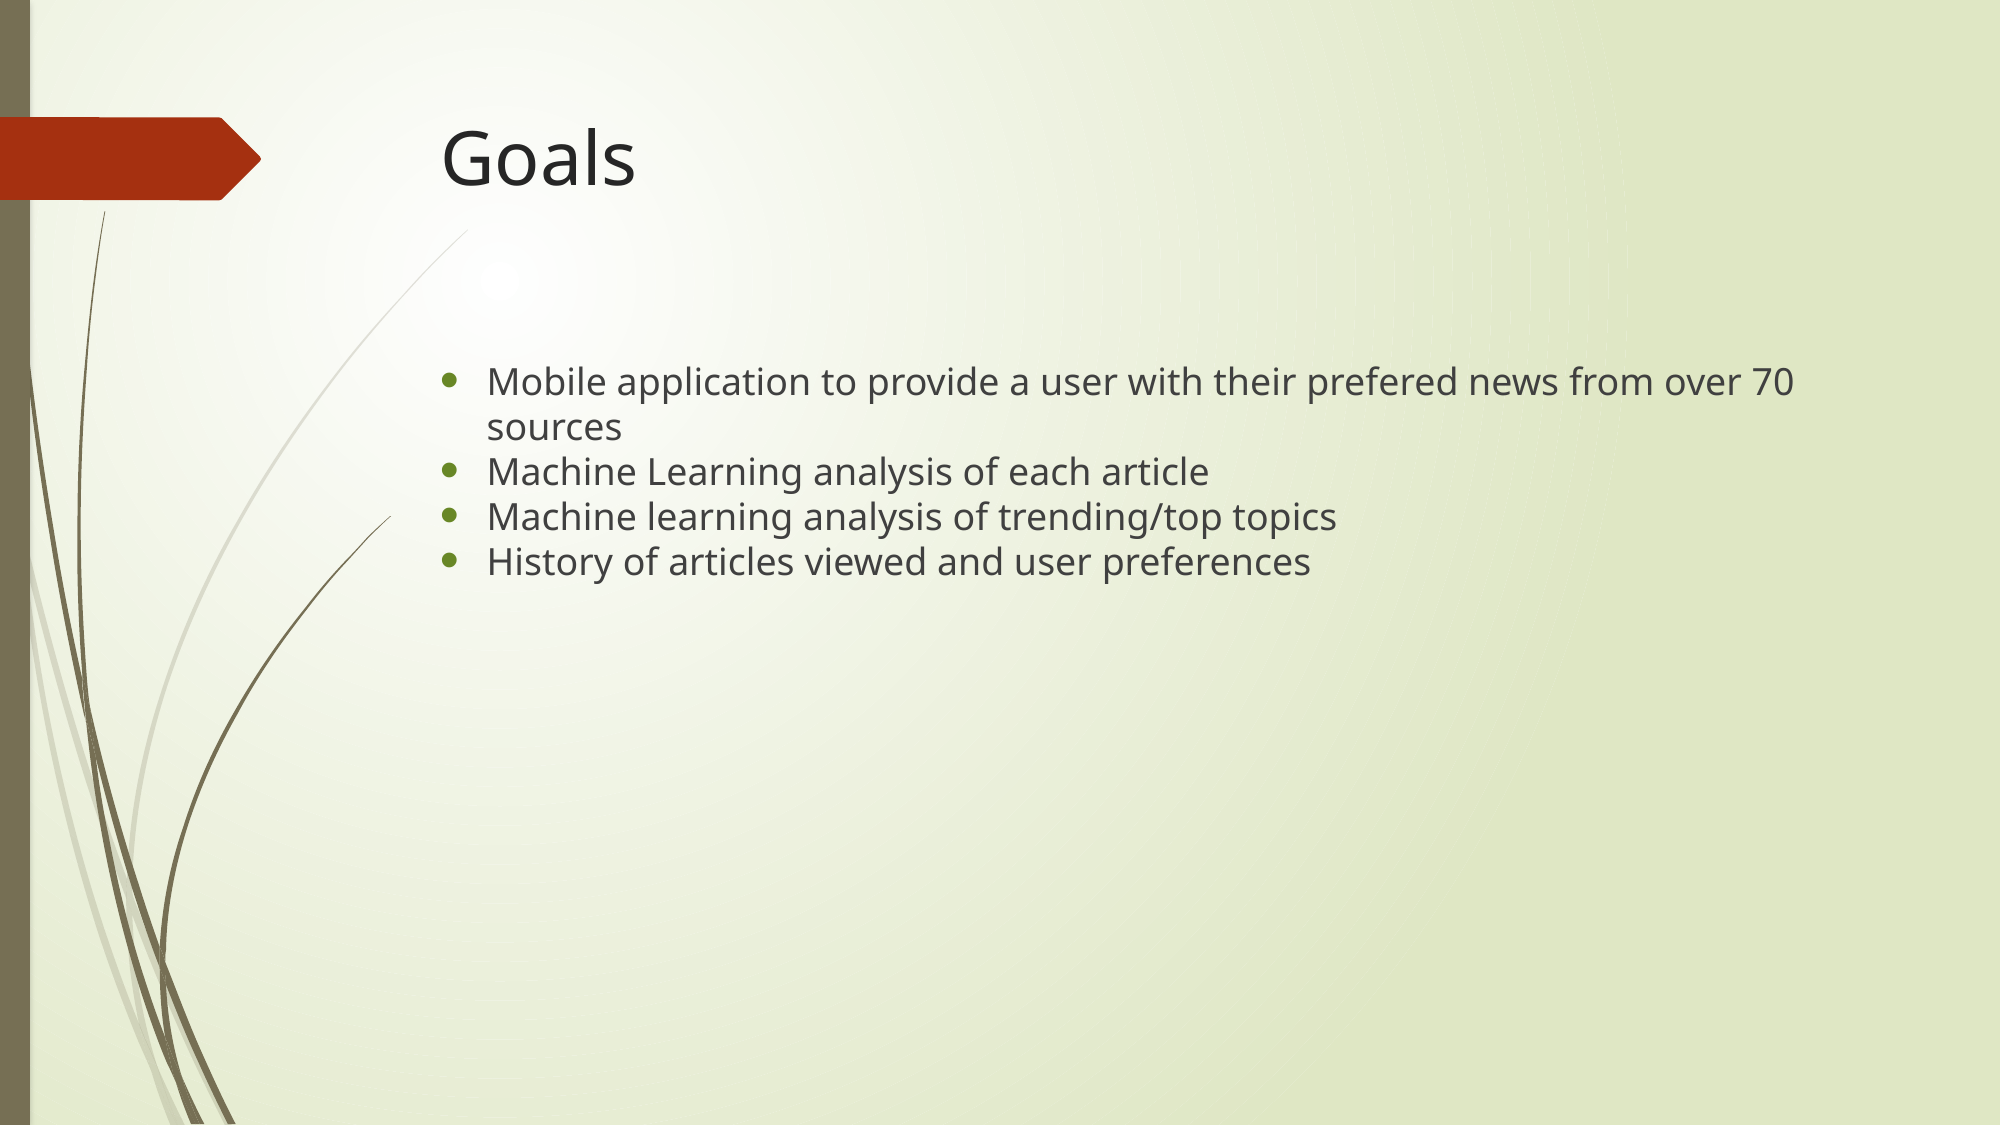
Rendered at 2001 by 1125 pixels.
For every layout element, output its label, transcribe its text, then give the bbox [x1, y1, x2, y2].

title Goals [425, 102, 1888, 313]
list Mobile application to provide a user with their prefered news from over 70 sources Machine Learning analysis of each article Machine learning analysis of trending/top topics History of articles viewed and user preferences [424, 350, 1888, 970]
